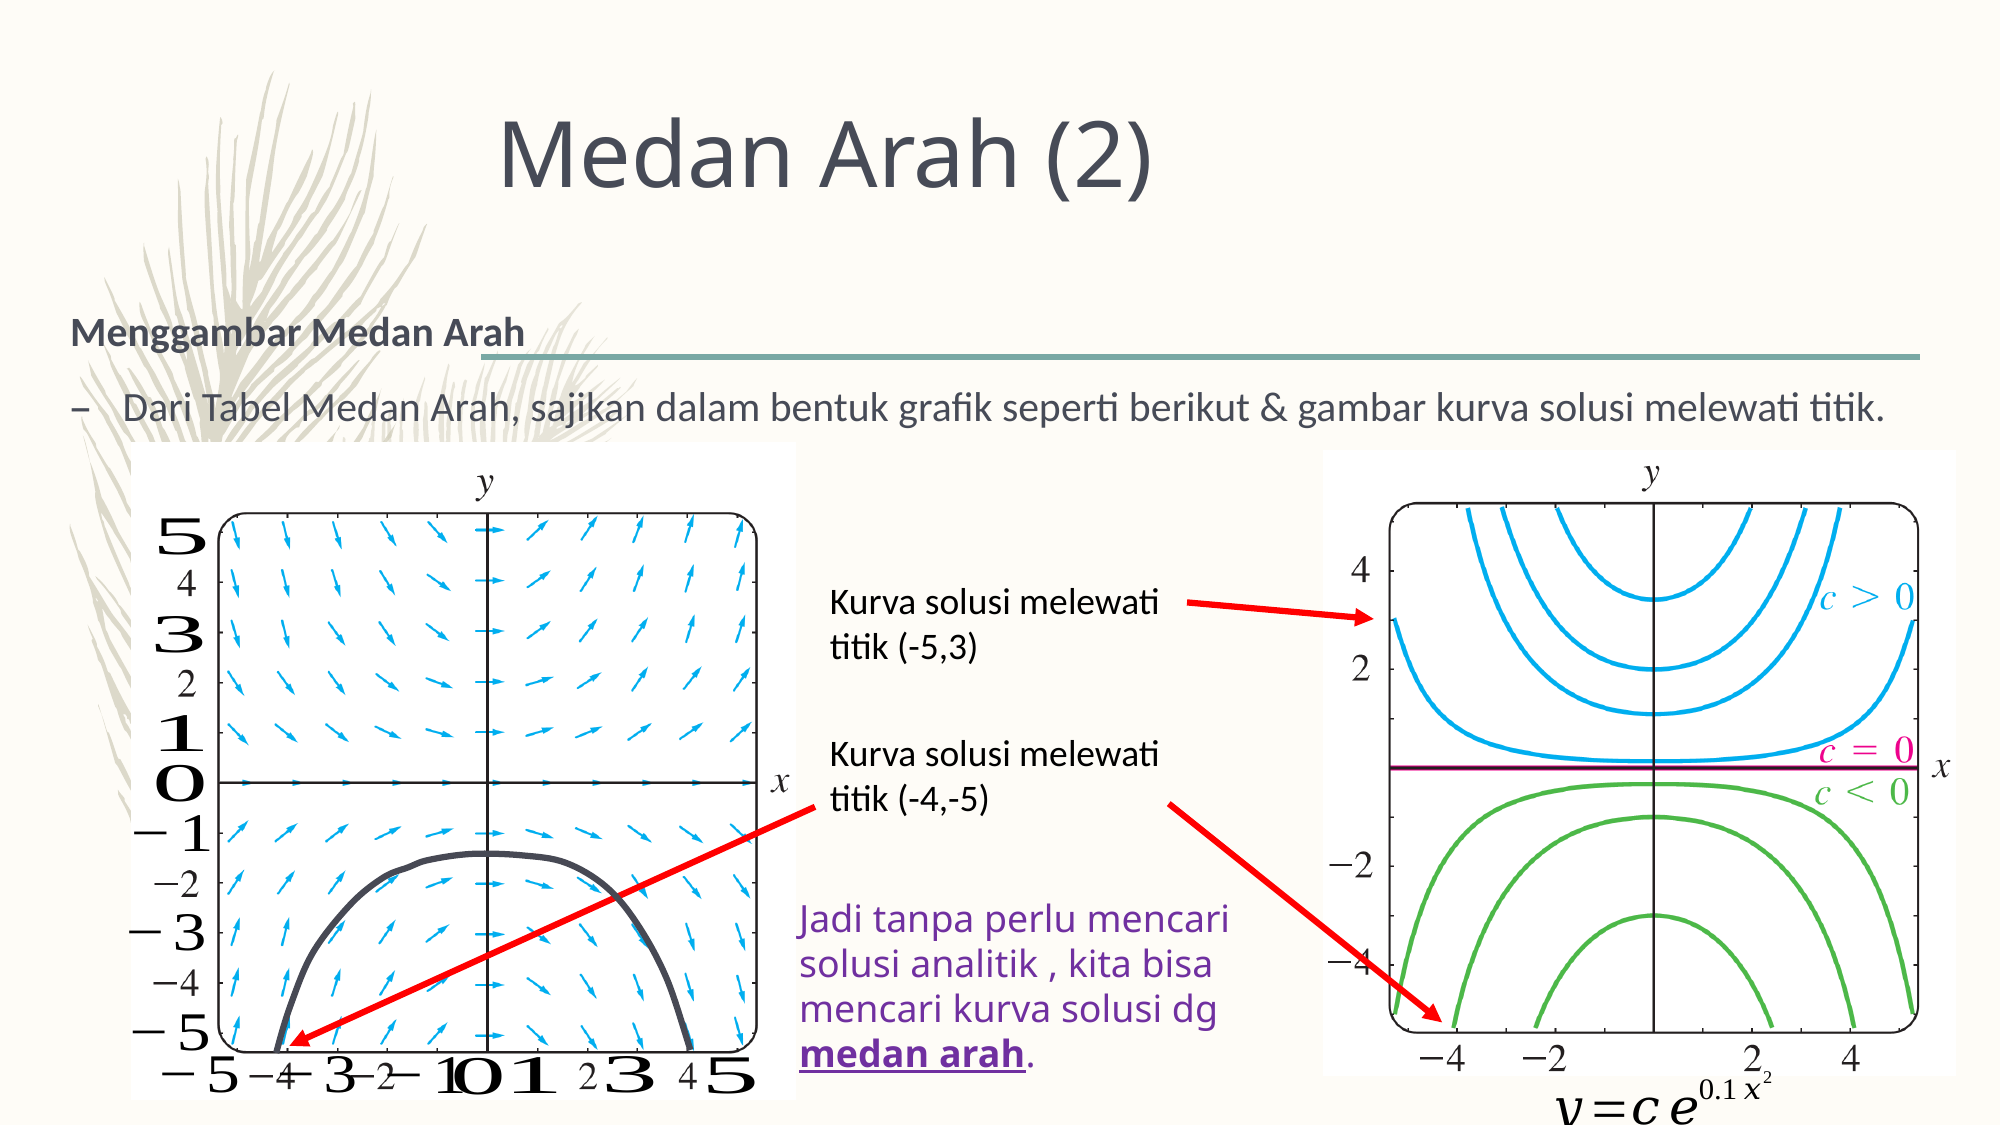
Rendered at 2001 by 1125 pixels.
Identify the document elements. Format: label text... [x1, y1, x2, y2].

text_box Kurva solusi melewati titik (-5,3) [815, 569, 1187, 674]
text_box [289, 806, 816, 1046]
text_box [121, 442, 796, 1108]
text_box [1168, 803, 1443, 1023]
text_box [1186, 602, 1375, 620]
picture [1322, 450, 1957, 1077]
list Menggambar Medan Arah Dari Tabel Medan Arah, sajikan dalam bentuk grafik seperti berikut & gambar kurva solusi melewati titik. [55, 292, 1956, 1108]
title Medan Arah (2) [481, 93, 1920, 292]
text_box Kurva solusi melewati titik (-4,-5) [815, 721, 1187, 827]
